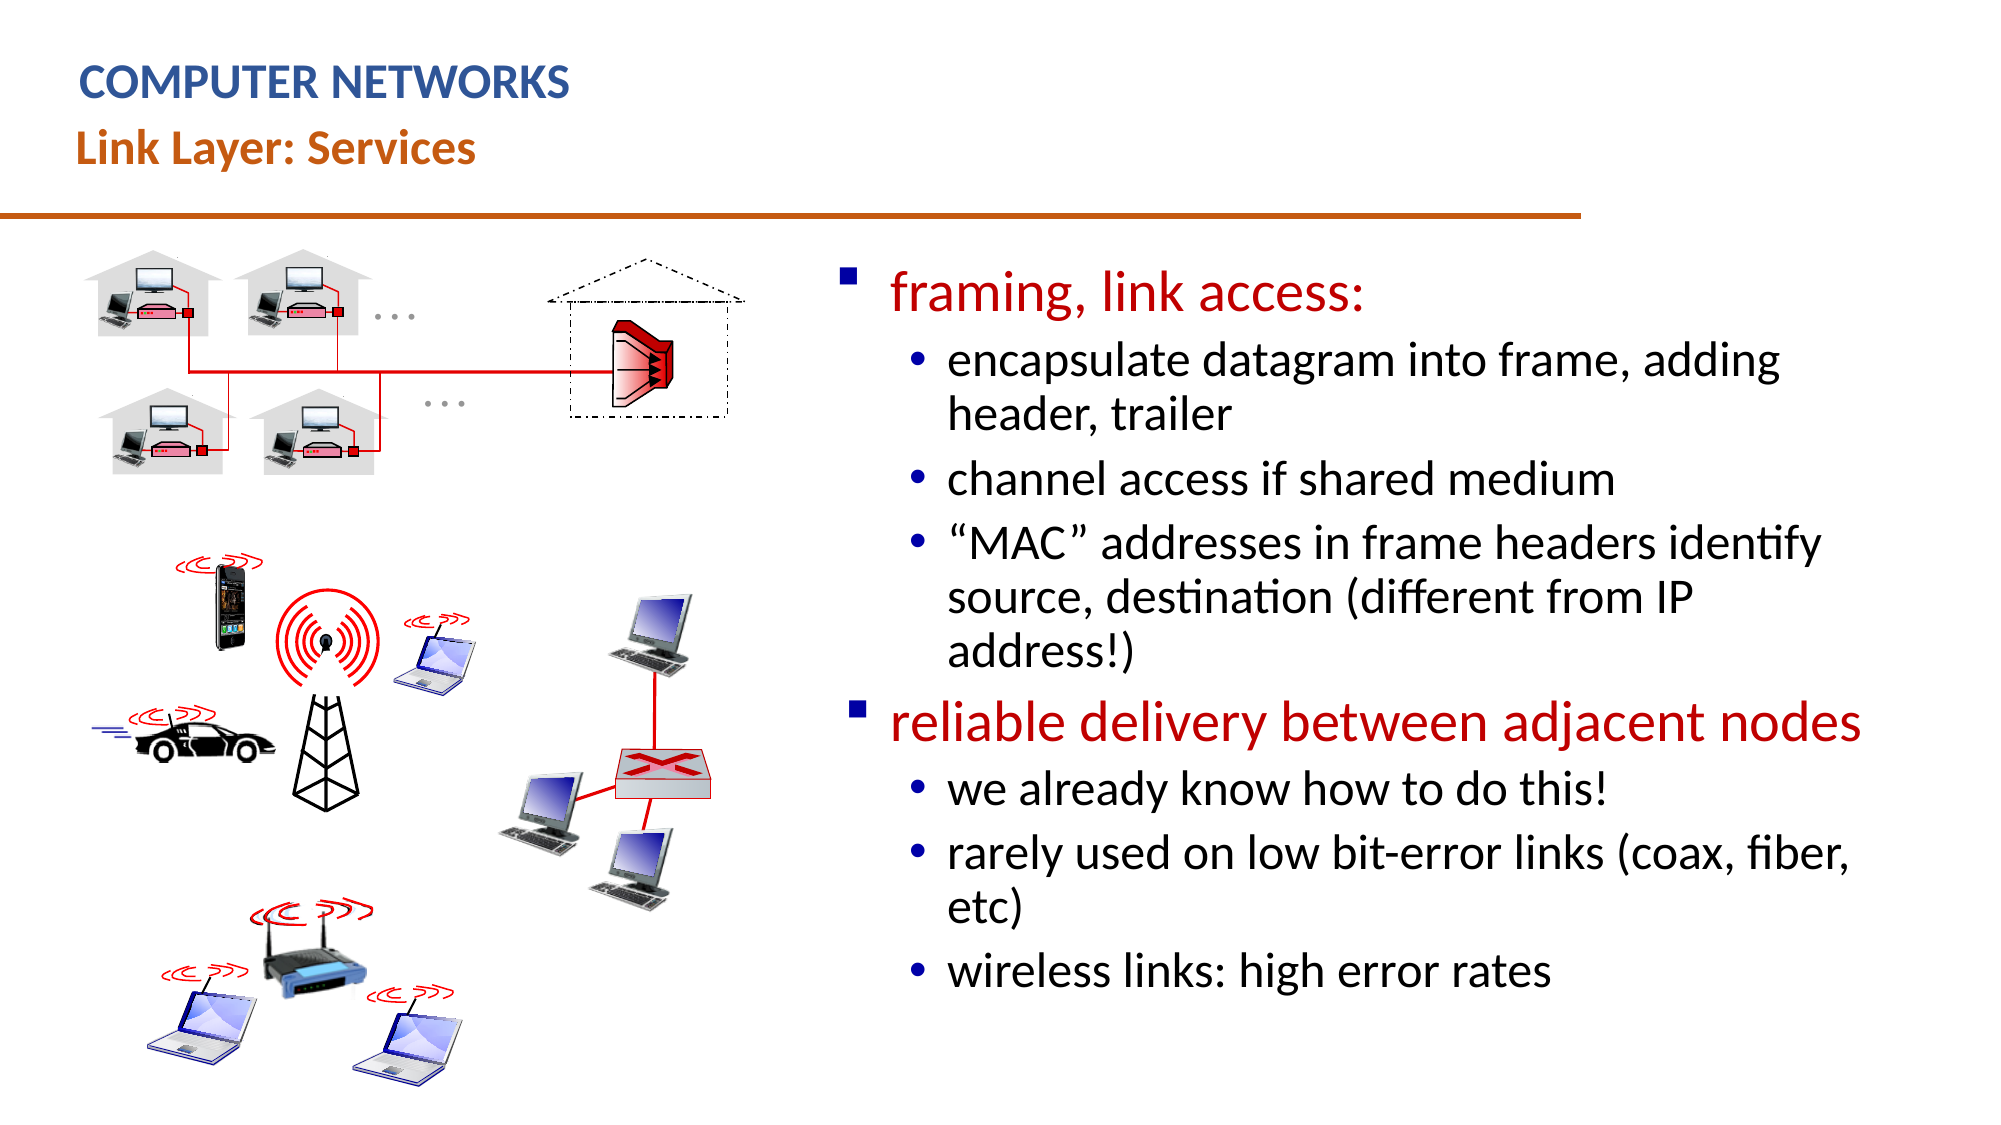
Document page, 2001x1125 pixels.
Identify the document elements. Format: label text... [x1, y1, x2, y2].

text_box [147, 898, 463, 1089]
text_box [588, 590, 695, 684]
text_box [568, 824, 675, 918]
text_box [622, 752, 703, 777]
text_box Link Layer: Services [60, 106, 1374, 182]
text_box framing, link access: encapsulate datagram into frame, adding header, trailer channel access if shared medium “MAC” addresses in frame headers identify source, destination (different from IP address!) reliable delivery between adjacent nodes we already know how to do this! rarely used on low bit-error links (coax, fiber, etc) wireless links: high error rates [818, 255, 1890, 1102]
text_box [277, 590, 379, 697]
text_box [176, 553, 263, 651]
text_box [286, 582, 369, 590]
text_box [615, 749, 711, 799]
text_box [91, 705, 276, 763]
text_box COMPUTER NETWORKS [64, 41, 1295, 117]
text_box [293, 697, 359, 812]
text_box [83, 249, 746, 475]
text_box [393, 613, 477, 698]
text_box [478, 768, 586, 863]
